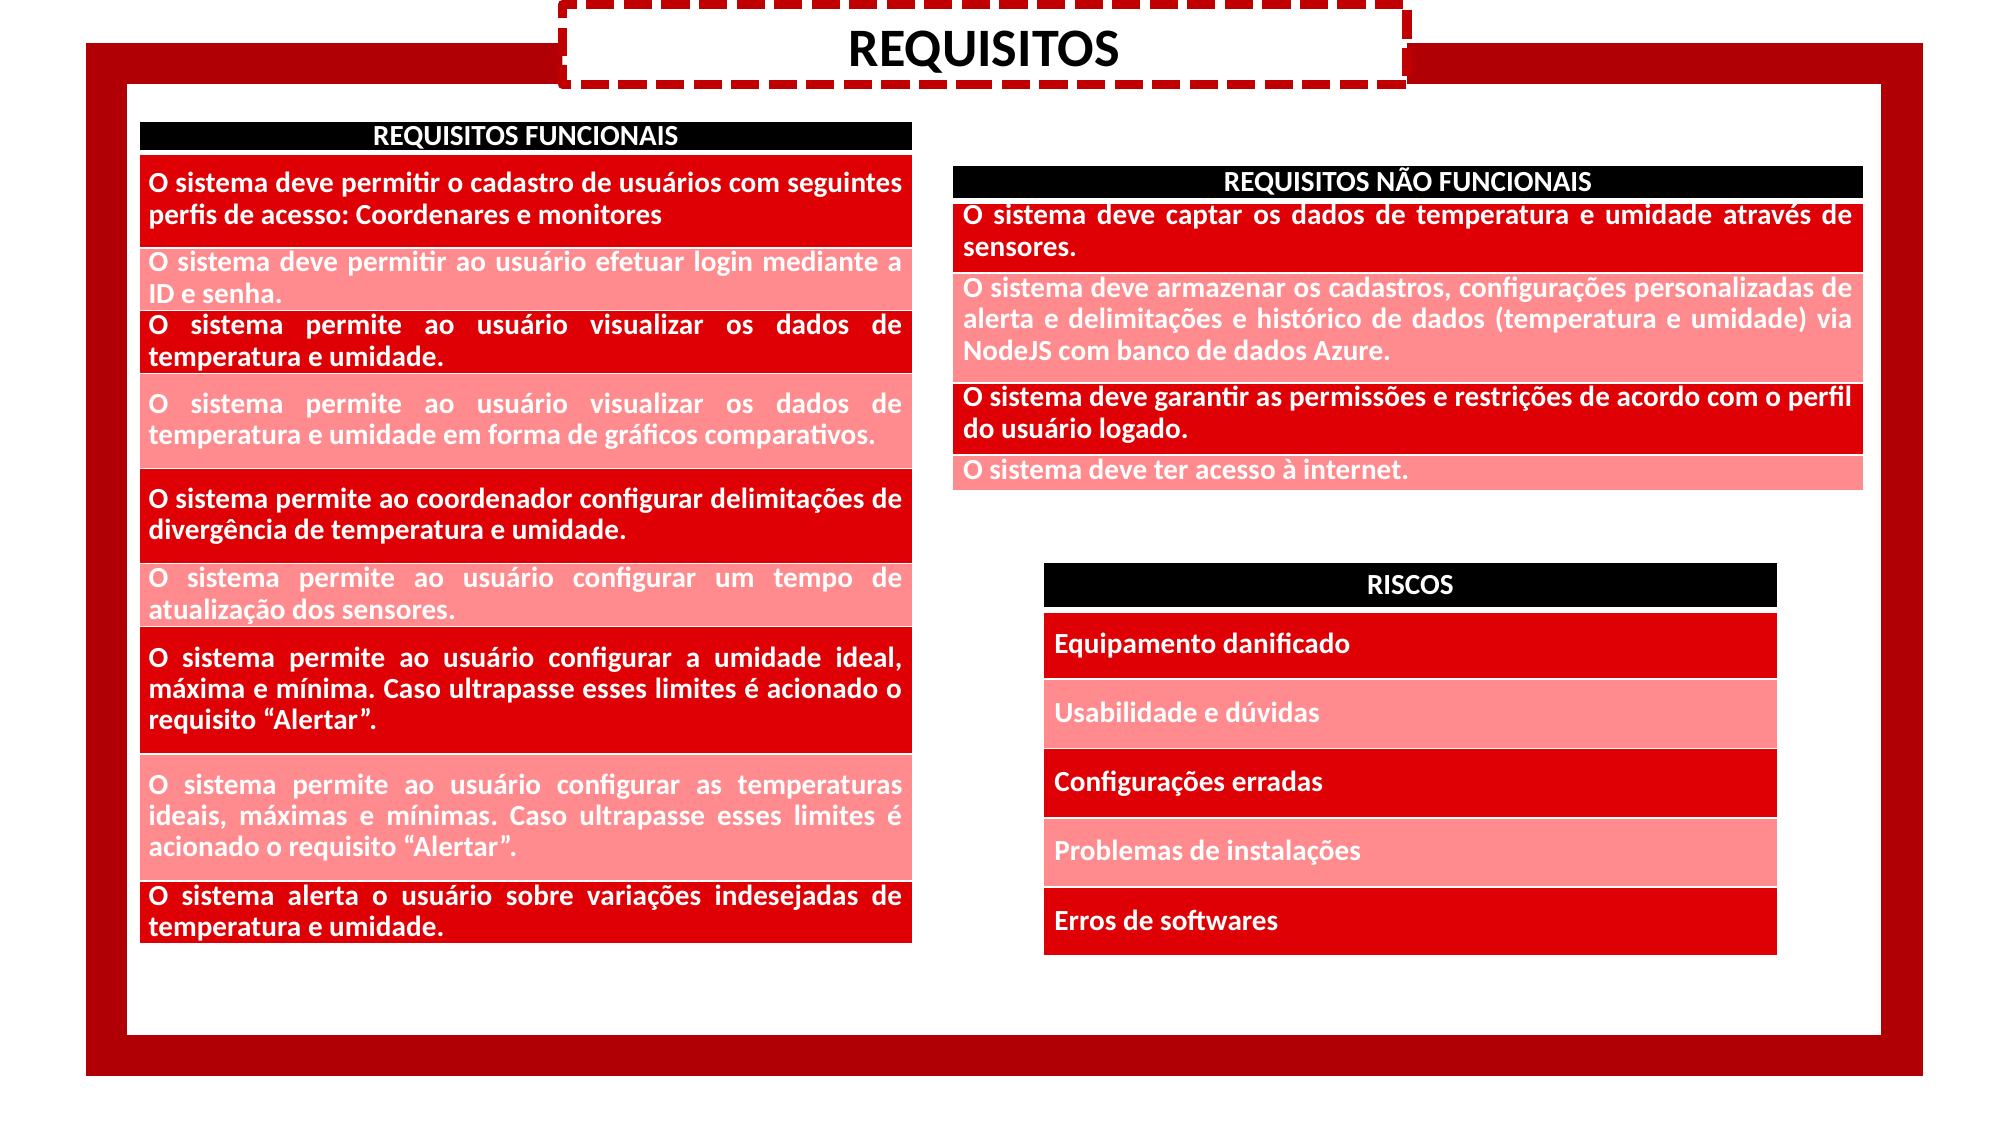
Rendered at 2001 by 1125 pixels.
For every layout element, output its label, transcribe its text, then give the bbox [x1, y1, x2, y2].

text_box REQUISITOS [562, 4, 1407, 85]
text_box [106, 62, 1903, 1057]
